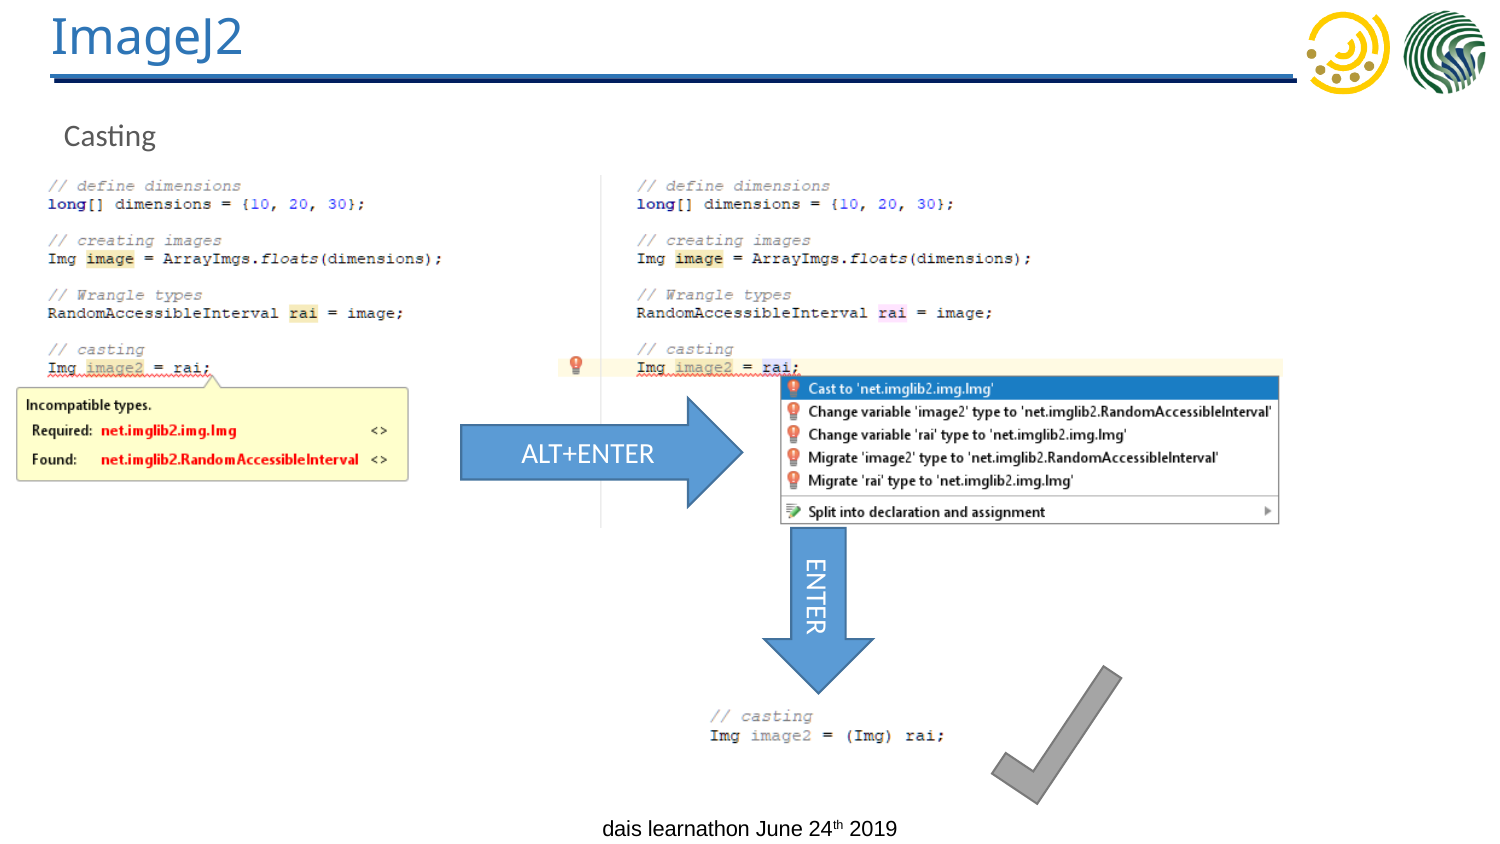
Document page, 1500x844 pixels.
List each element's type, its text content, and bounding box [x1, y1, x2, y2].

picture [1306, 11, 1390, 102]
title ImageJ2 [36, 0, 1293, 77]
list Casting [36, 112, 1397, 760]
picture [1403, 3, 1492, 100]
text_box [703, 527, 1137, 802]
picture [15, 175, 445, 484]
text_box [461, 175, 1283, 528]
